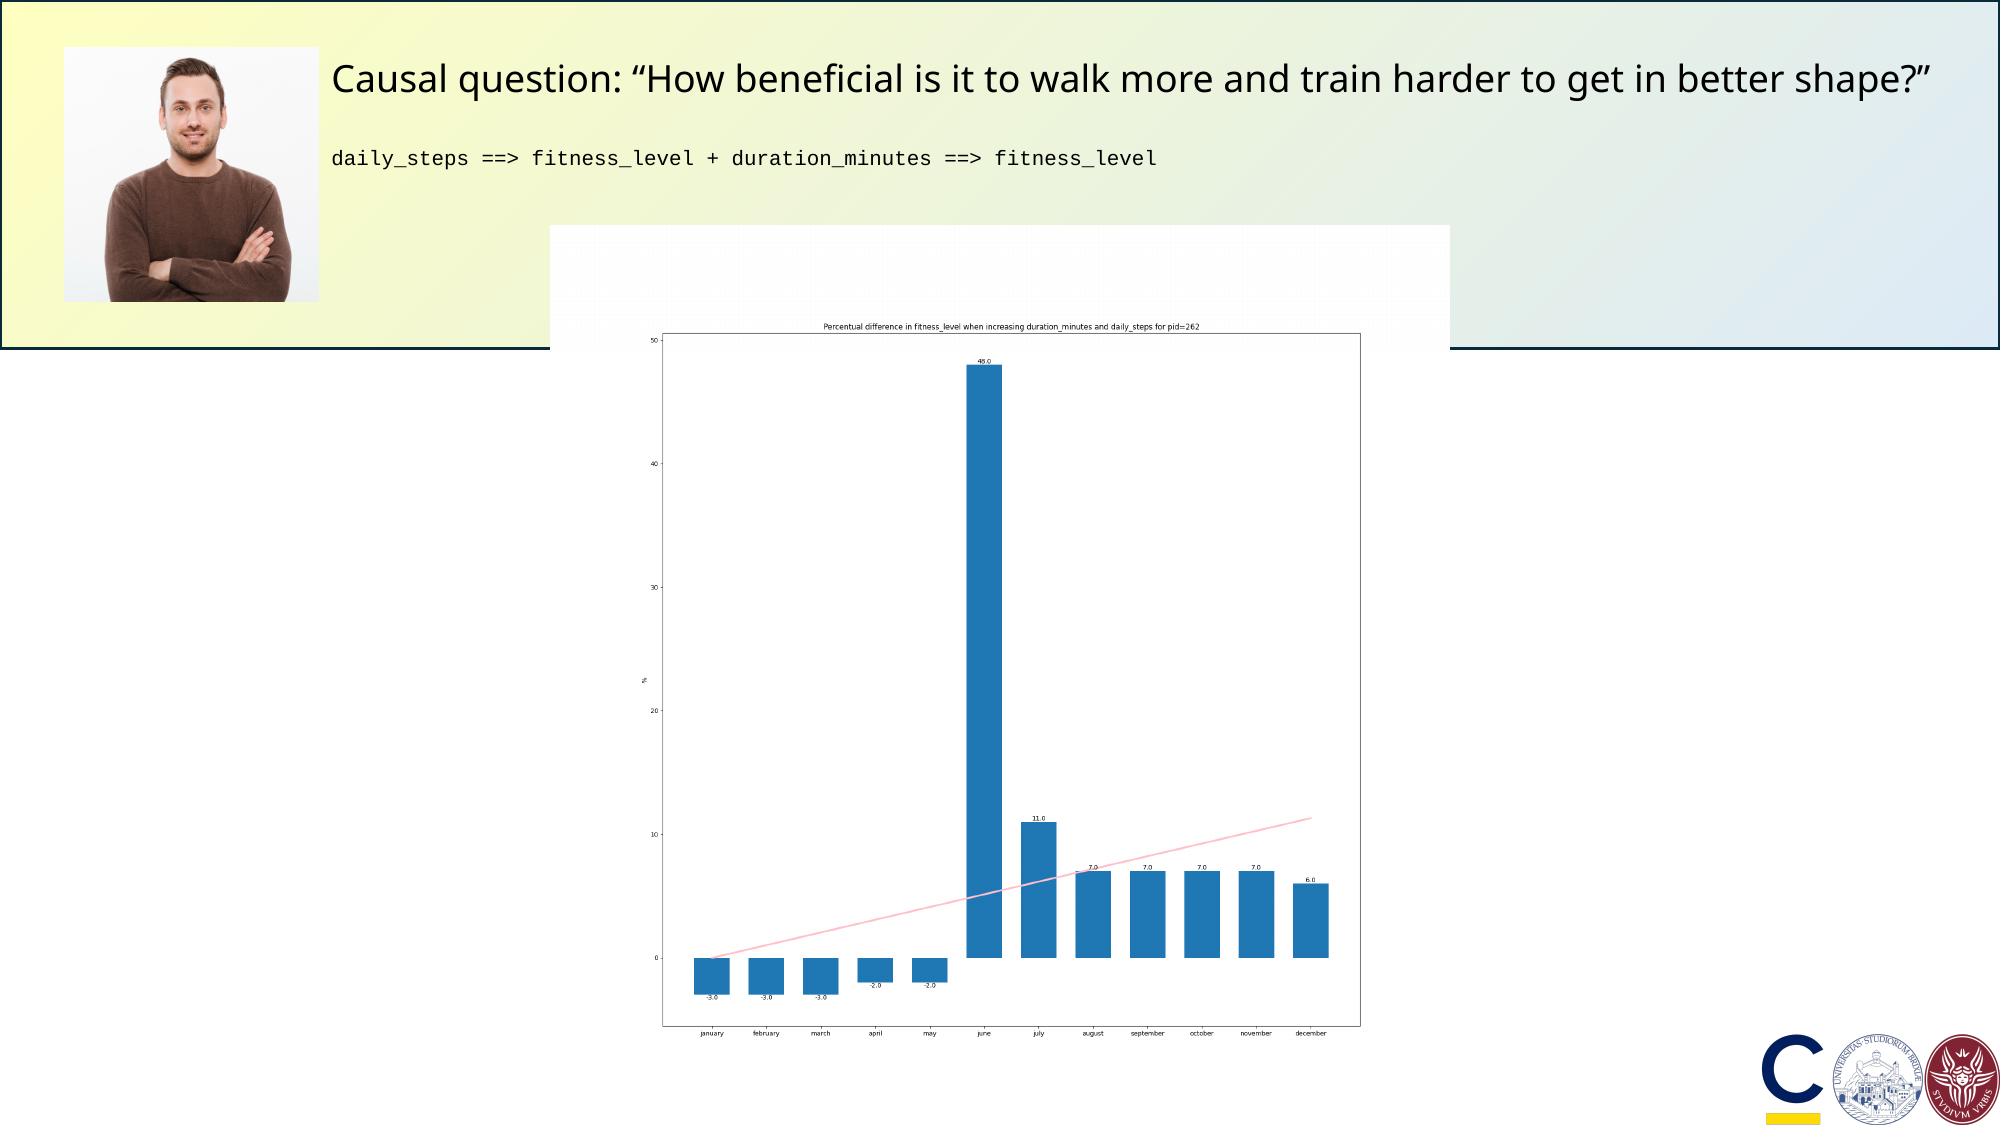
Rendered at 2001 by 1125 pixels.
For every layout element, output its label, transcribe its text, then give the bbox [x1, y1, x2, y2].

text_box Causal question: “How beneficial is it to walk more and train harder to get in better shape?” daily_steps ==> fitness_level + duration_minutes ==> fitness_level [319, 47, 1947, 177]
picture [63, 46, 319, 302]
picture [1760, 1033, 2000, 1125]
picture [549, 224, 1451, 1125]
text_box [0, 0, 2000, 350]
